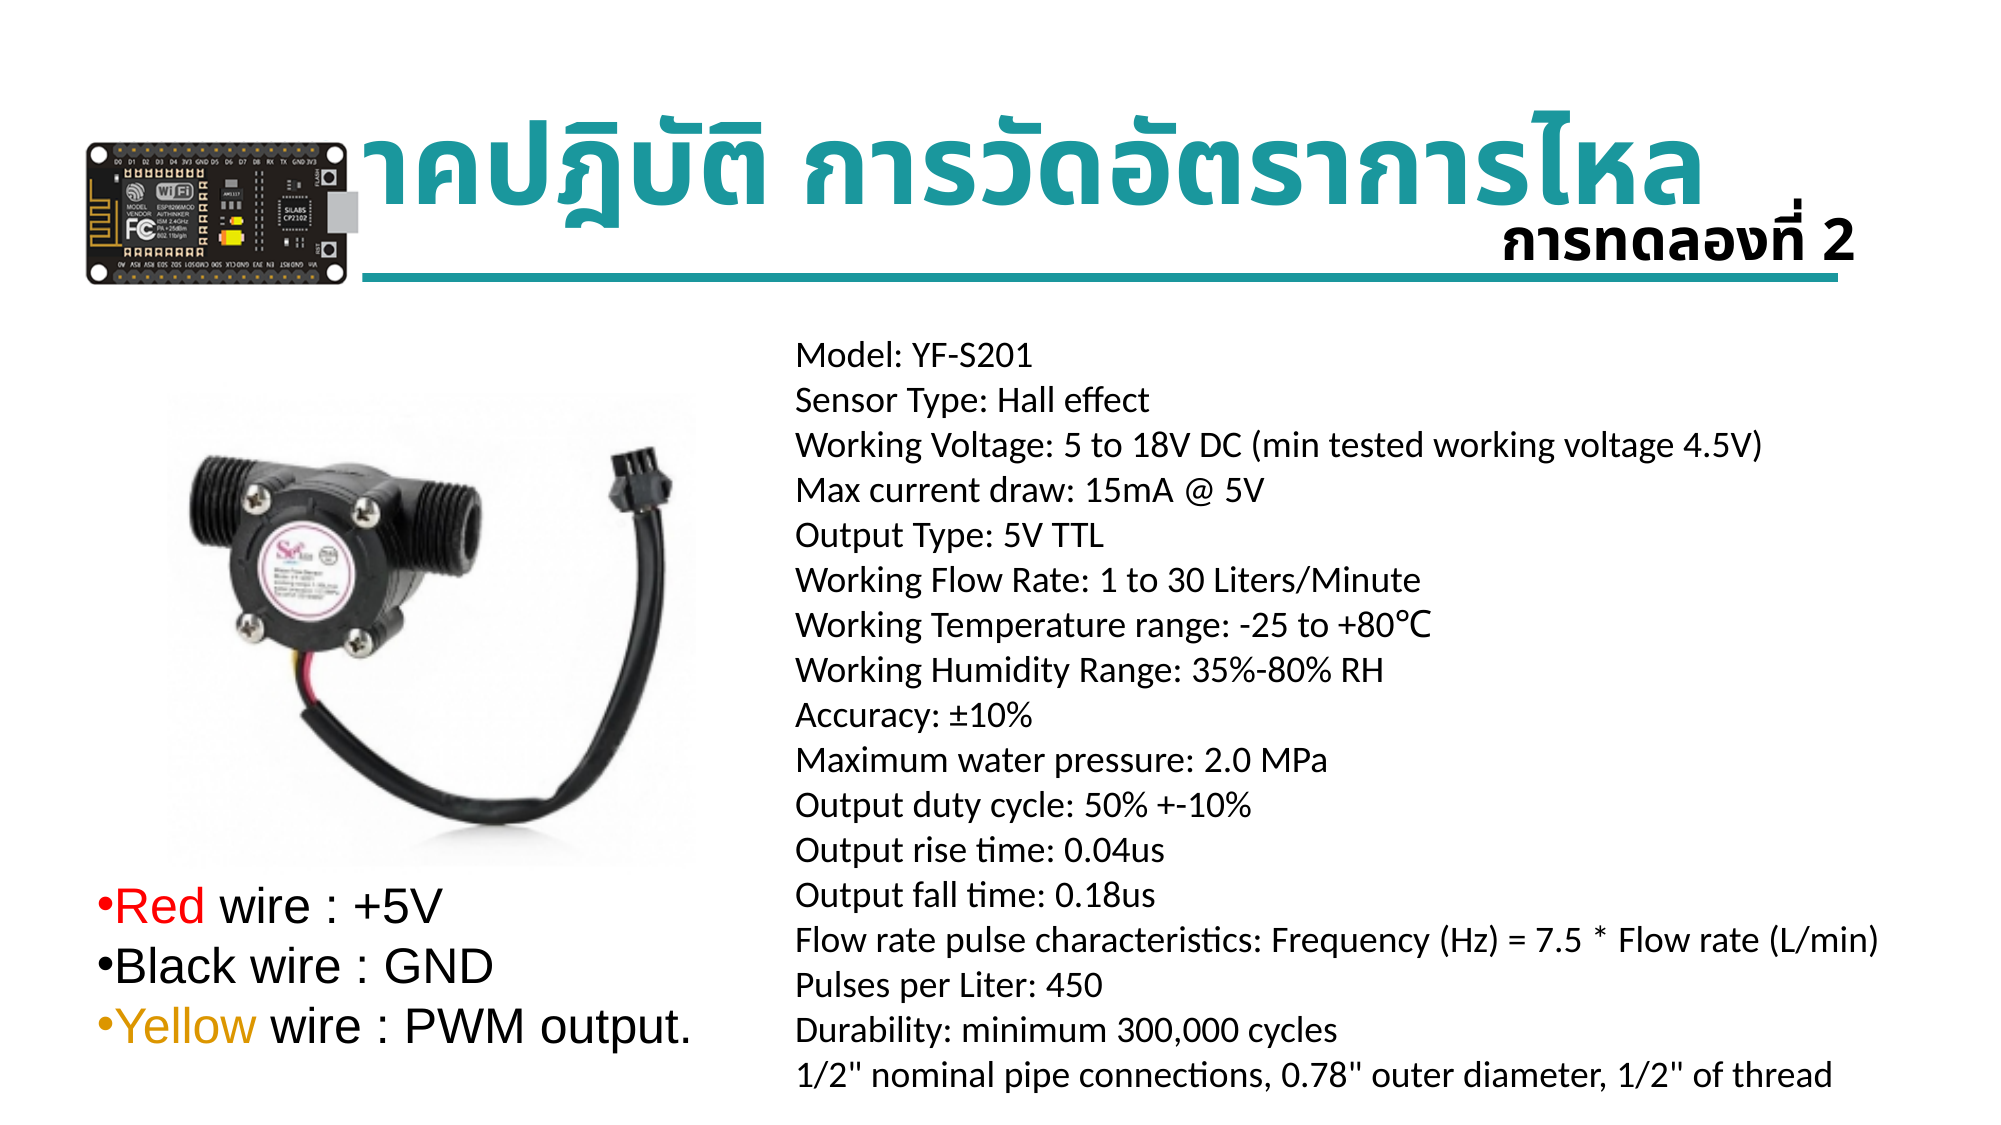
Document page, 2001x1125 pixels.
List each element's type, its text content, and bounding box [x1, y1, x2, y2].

title ภาคปฎิบัติ การวัดอัตราการไหล [137, 59, 1863, 273]
picture [82, 72, 363, 354]
text_box Red wire : +5V Black wire : GND Yellow wire : PWM output. [82, 866, 756, 1061]
text_box Model: YF-S201 Sensor Type: Hall effect Working Voltage: 5 to 18V DC (min tested working voltage 4.5V) Max current draw: 15mA @ 5V Output Type: 5V TTL Working Flow Rate: 1 to 30 Liters/Minute Working Temperature range: -25 to +80℃ Working Humidity Range: 35%-80% RH Accuracy: ±10% Maximum water pressure: 2.0 MPa Output duty cycle: 50% +-10% Output rise time: 0.04us Output fall time: 0.18us Flow rate pulse characteristics: Frequency (Hz) = 7.5 * Flow rate (L/min) Pulses per Liter: 450 Durability: minimum 300,000 cycles 1/2" nominal pipe connections, 0.78" outer diameter, 1/2" of thread [780, 277, 1948, 1102]
text_box การทดลองที่ 2 [1486, 189, 1871, 277]
picture [167, 367, 696, 897]
